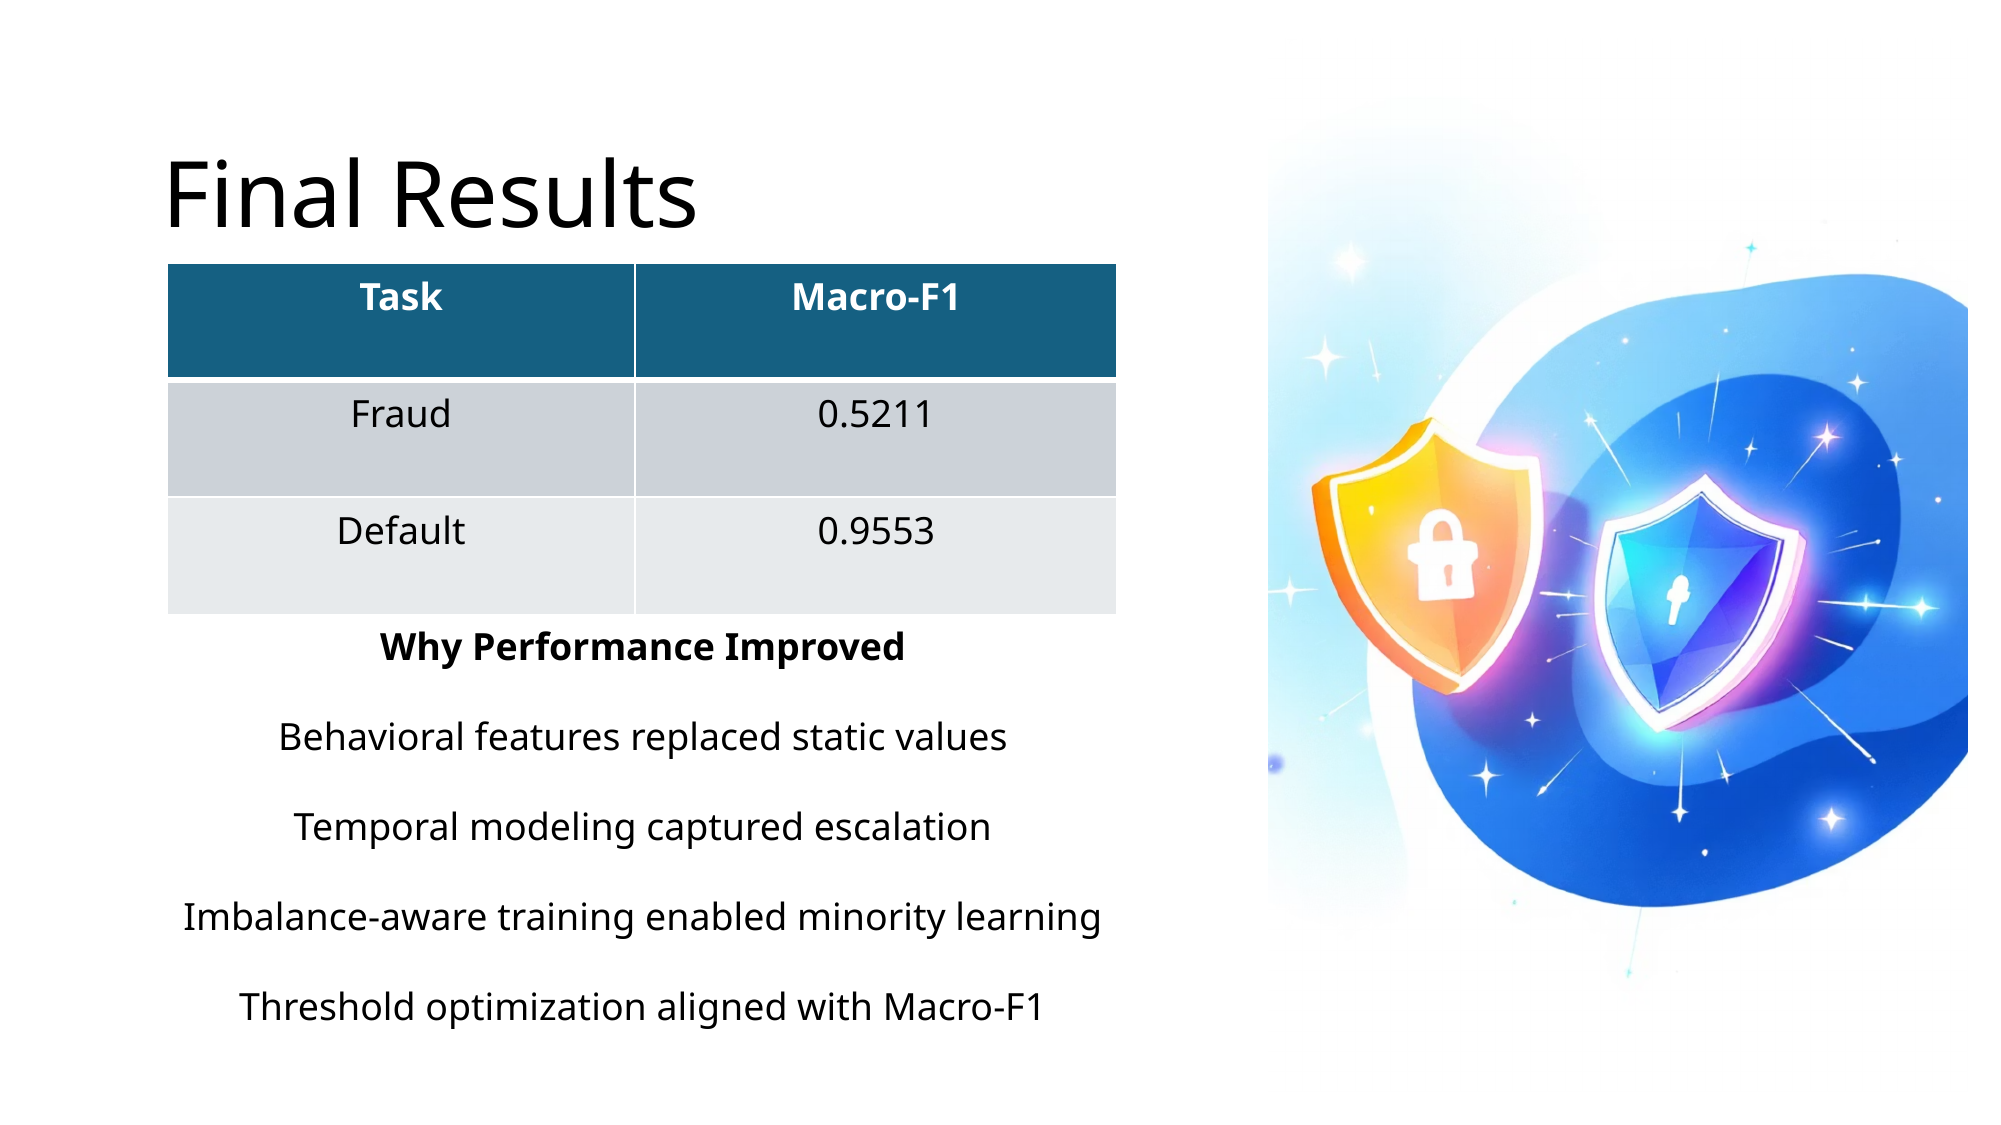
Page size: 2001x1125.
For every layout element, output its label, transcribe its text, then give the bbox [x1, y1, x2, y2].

table_cell 0.5211 [636, 383, 1116, 496]
picture [1267, 38, 1969, 1093]
table_cell 0.9553 [636, 498, 1116, 614]
table_header Macro-F1 [636, 264, 1116, 377]
table_header Task [168, 264, 634, 377]
table_cell Fraud [168, 383, 634, 496]
text_box Why Performance Improved Behavioral features replaced static values Temporal modeling captured escalation Imbalance-aware training enabled minority learning Threshold optimization aligned with Macro-F1 [147, 615, 1139, 1036]
table_cell Default [168, 498, 634, 614]
title Final Results [147, 89, 1267, 307]
